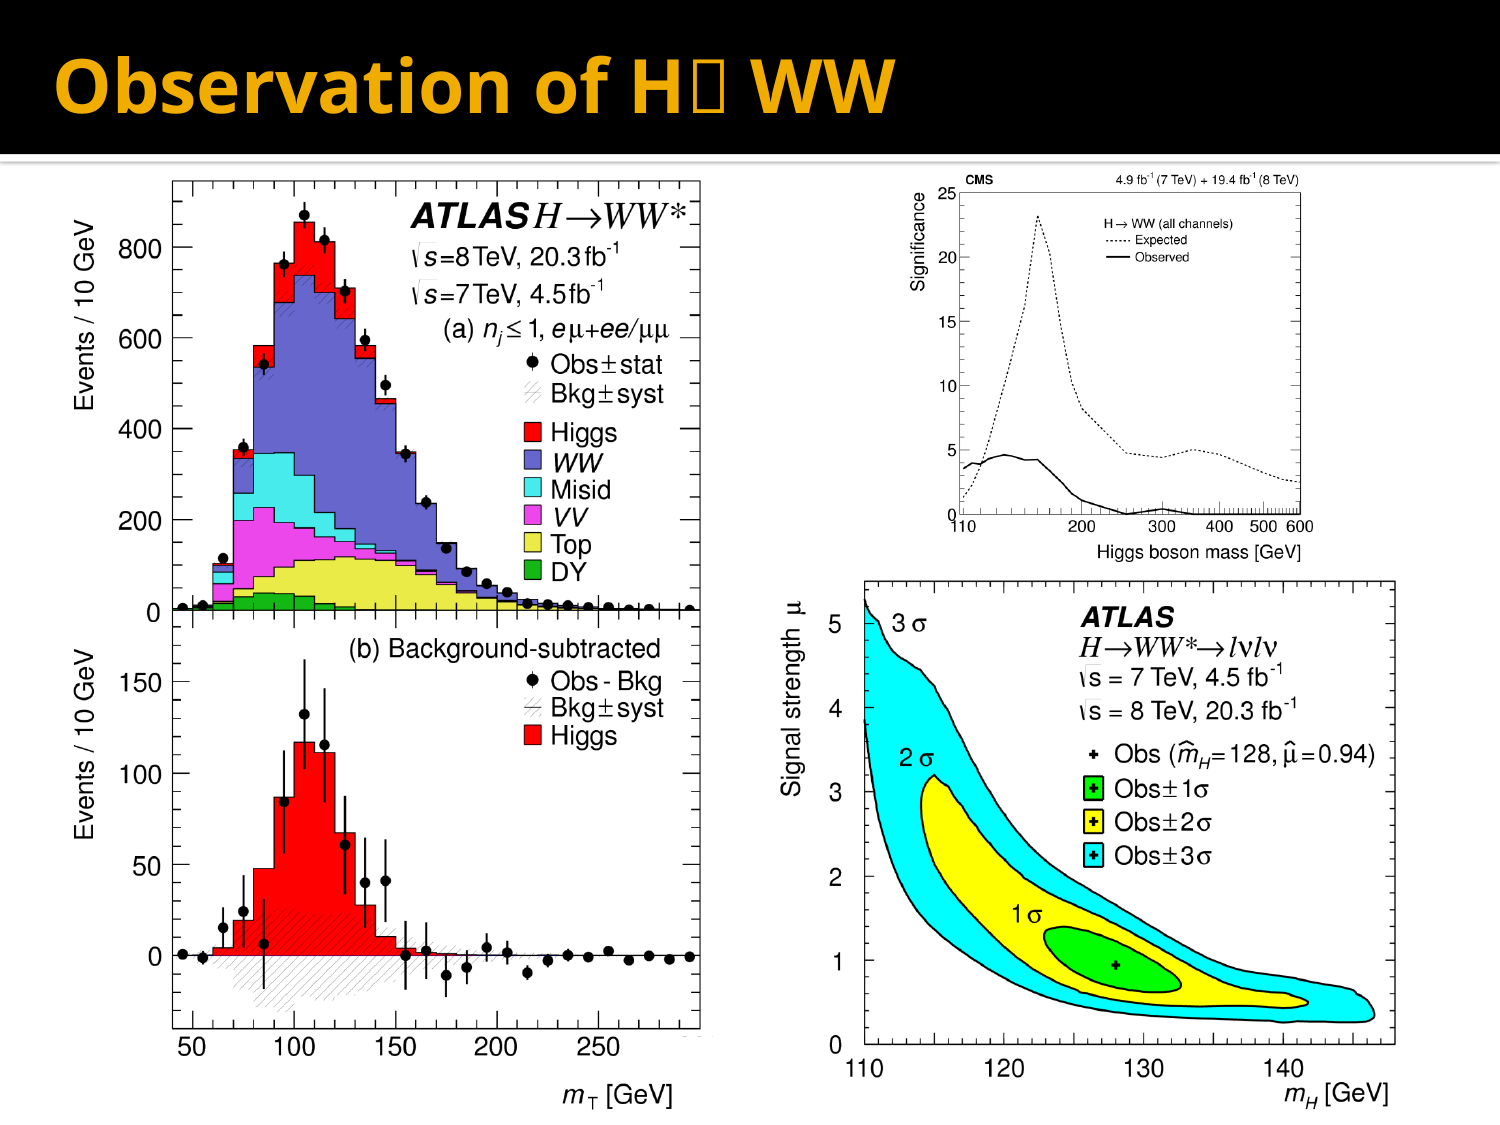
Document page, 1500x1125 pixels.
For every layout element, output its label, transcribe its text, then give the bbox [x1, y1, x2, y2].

picture [774, 576, 1400, 1114]
picture [37, 172, 713, 1114]
title Observation of H WW [37, 12, 1313, 155]
picture [910, 172, 1313, 562]
